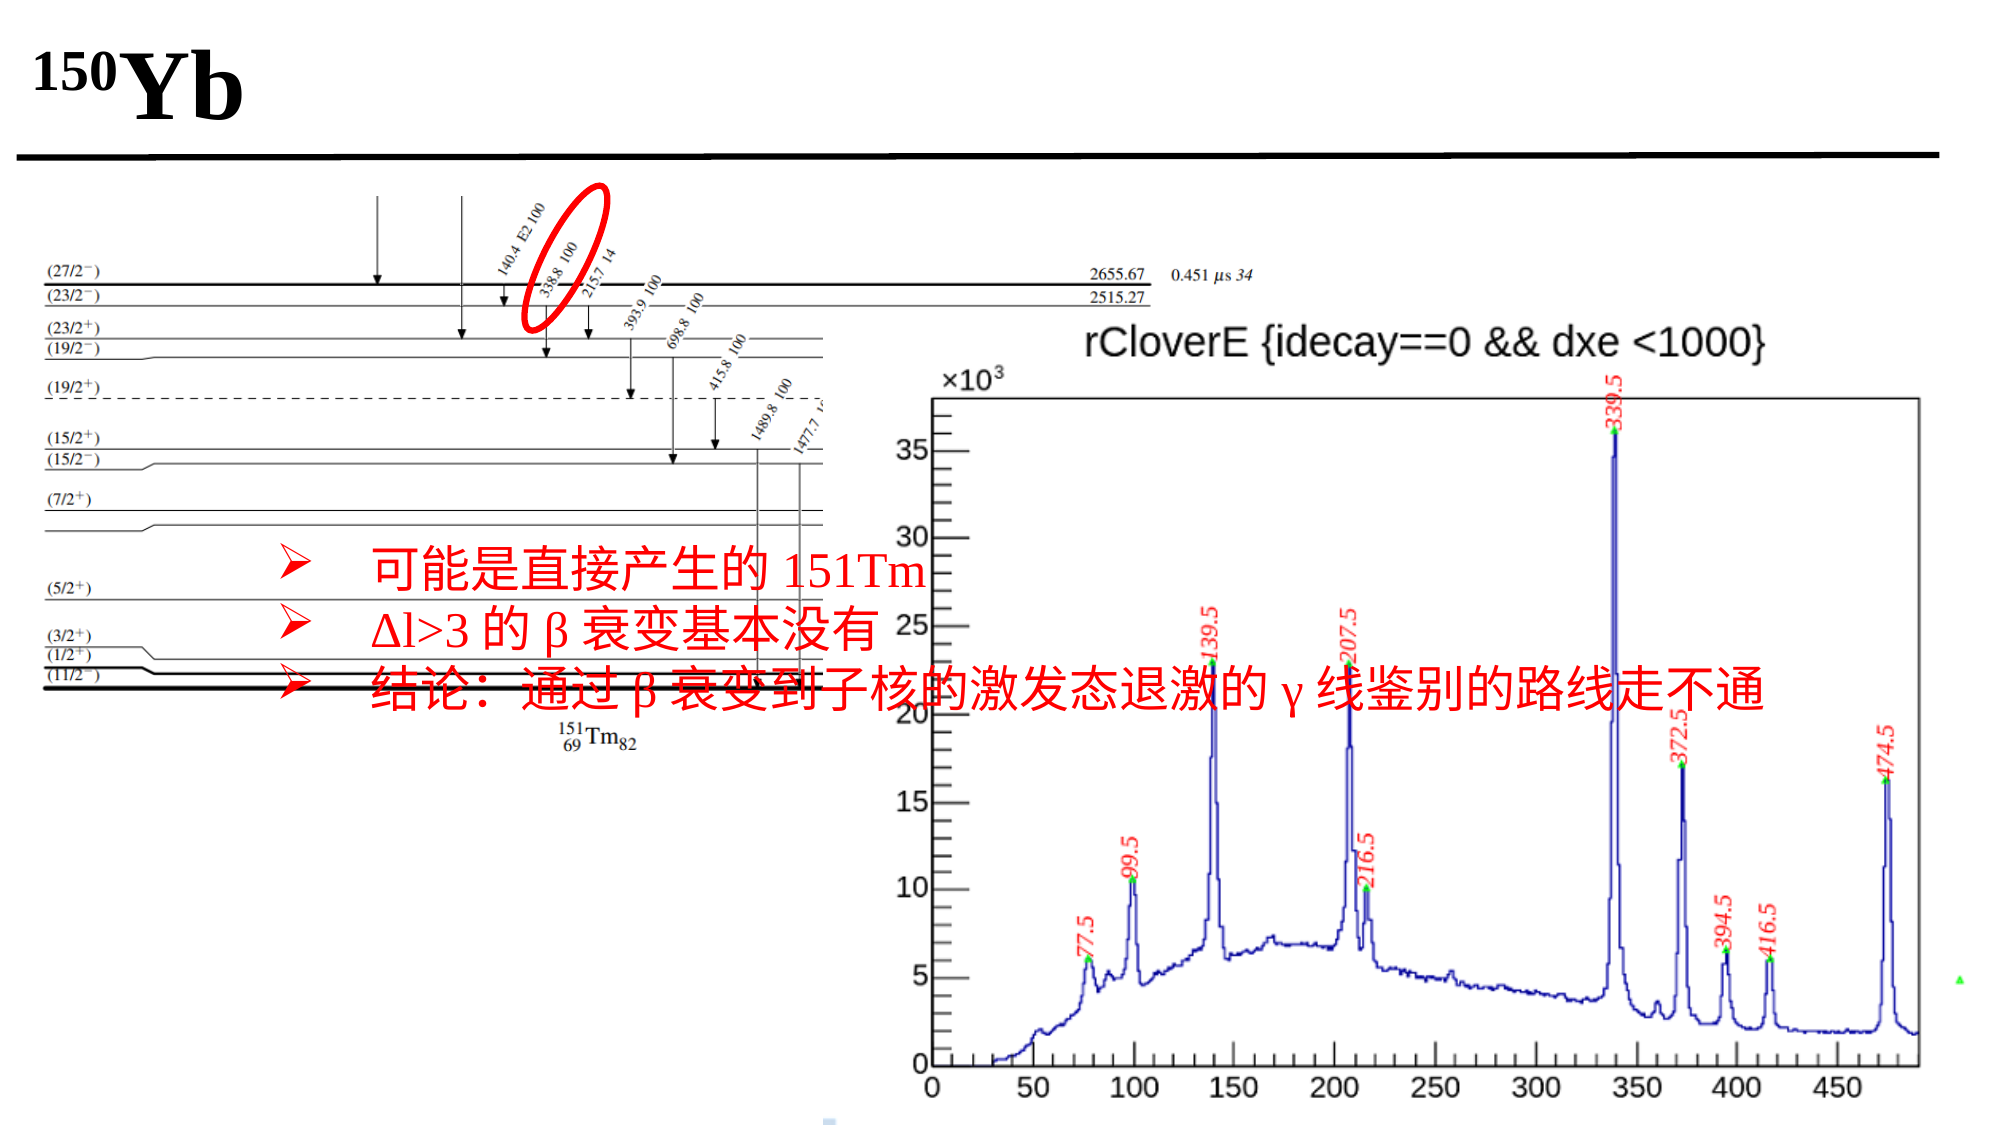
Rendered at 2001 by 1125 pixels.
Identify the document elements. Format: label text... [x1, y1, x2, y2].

title 150Yb [16, 3, 2000, 172]
picture [0, 196, 1996, 1125]
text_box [16, 154, 1940, 158]
text_box [580, 184, 609, 196]
